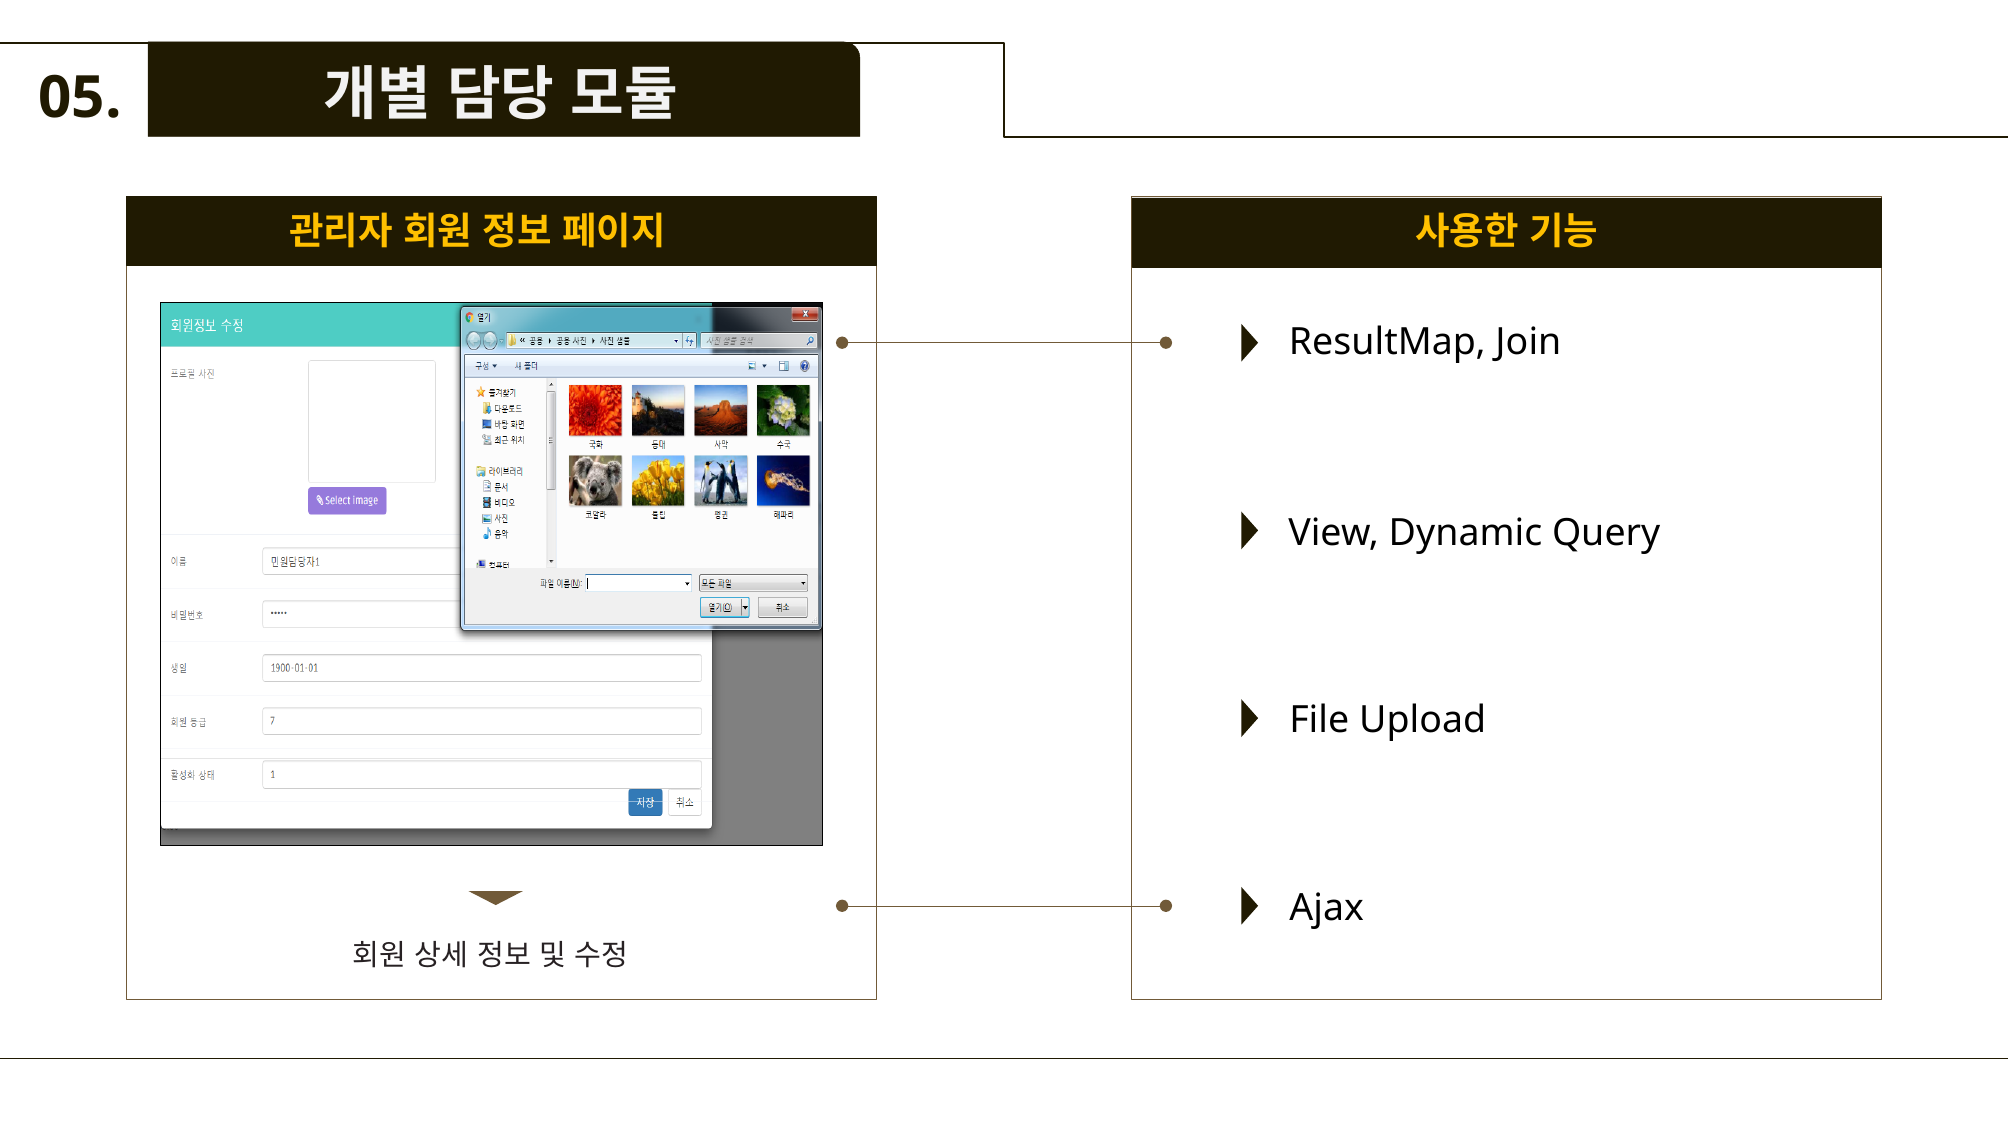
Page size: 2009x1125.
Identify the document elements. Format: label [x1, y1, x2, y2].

text_box [0, 42, 2008, 138]
text_box [126, 195, 1882, 1000]
